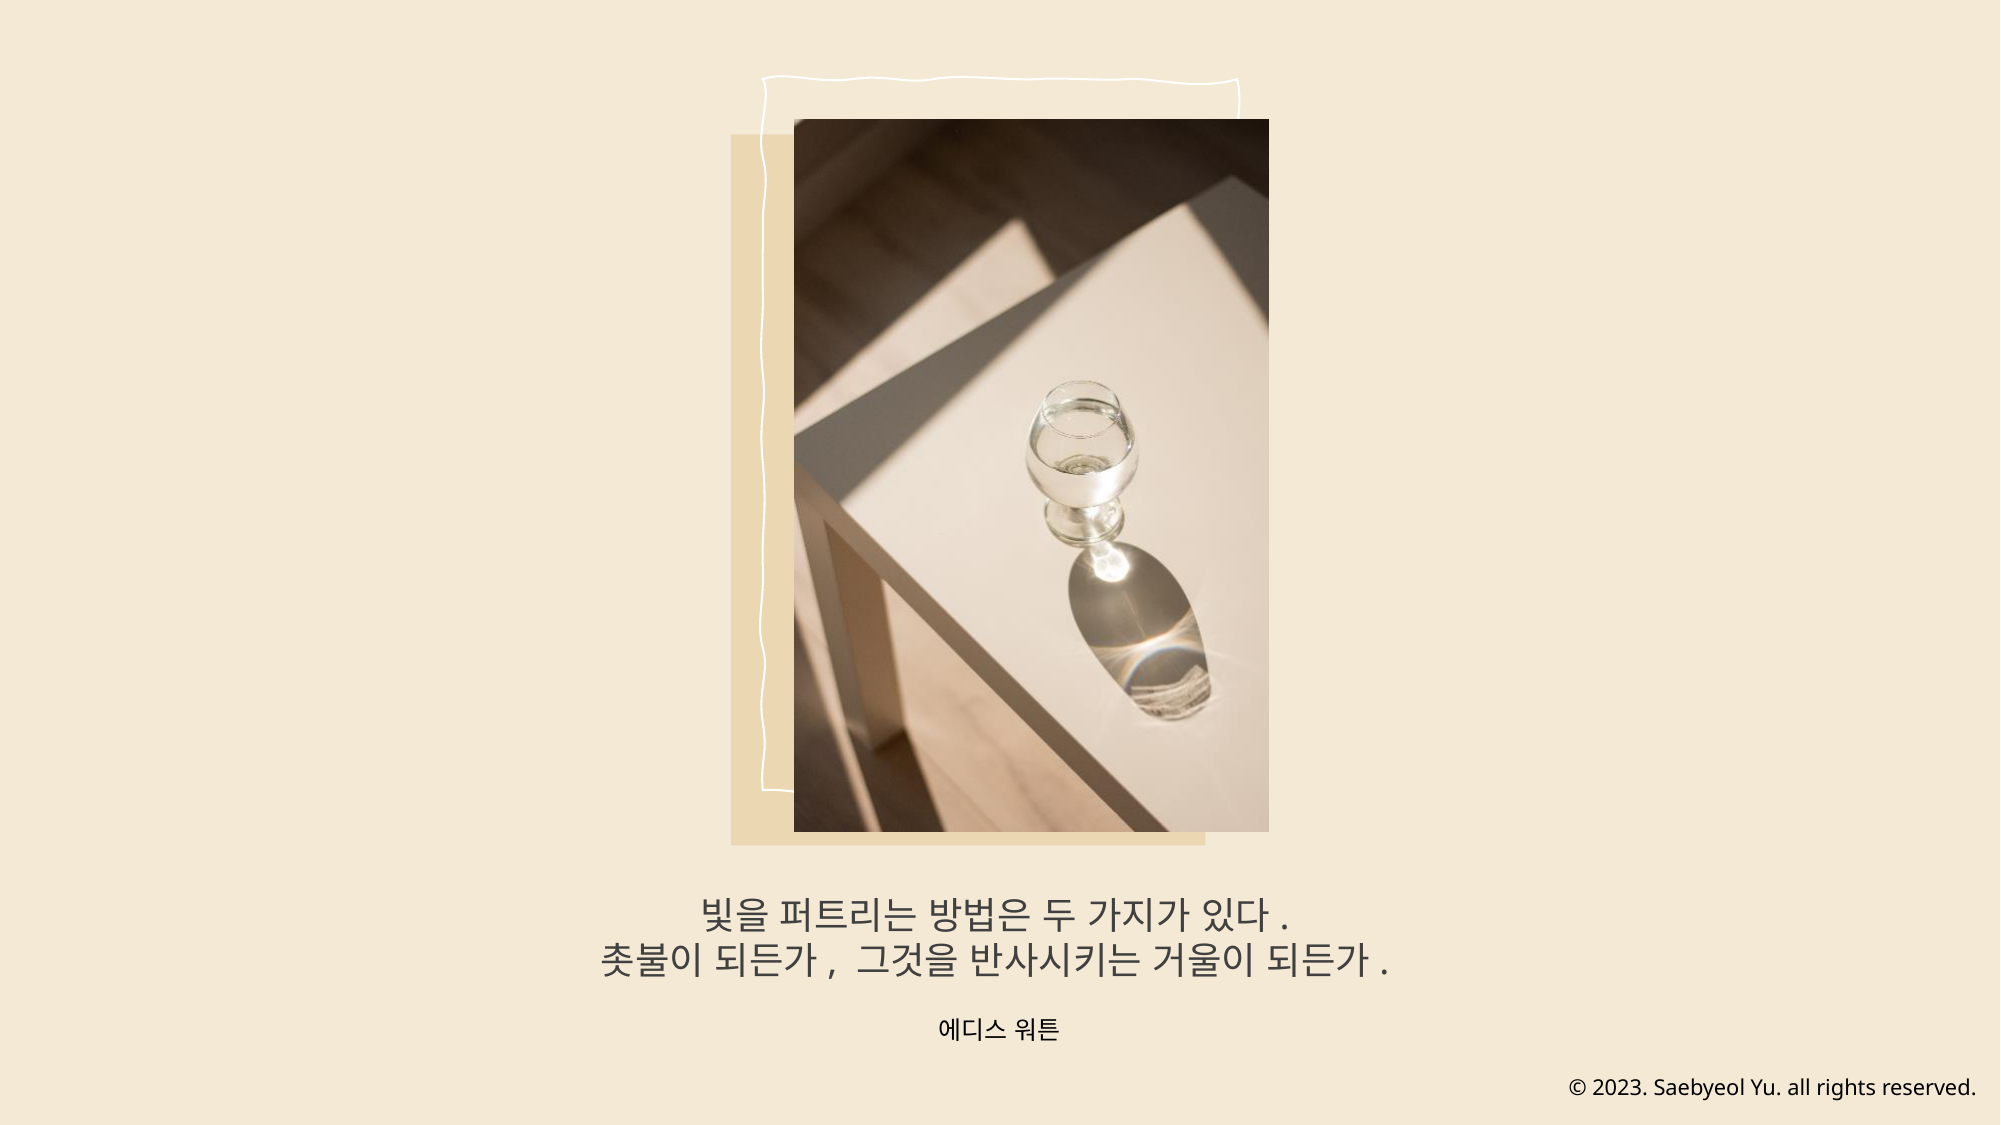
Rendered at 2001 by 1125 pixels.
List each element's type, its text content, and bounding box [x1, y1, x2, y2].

text_box [759, 75, 1241, 793]
text_box 빛을 퍼트리는 방법은 두 가지가 있다. 촛불이 되든가, 그것을 반사시키는 거울이 되든가. [586, 884, 1414, 990]
picture [794, 119, 1269, 832]
text_box 에디스 워튼 [924, 1007, 1076, 1053]
text_box [730, 133, 1206, 846]
